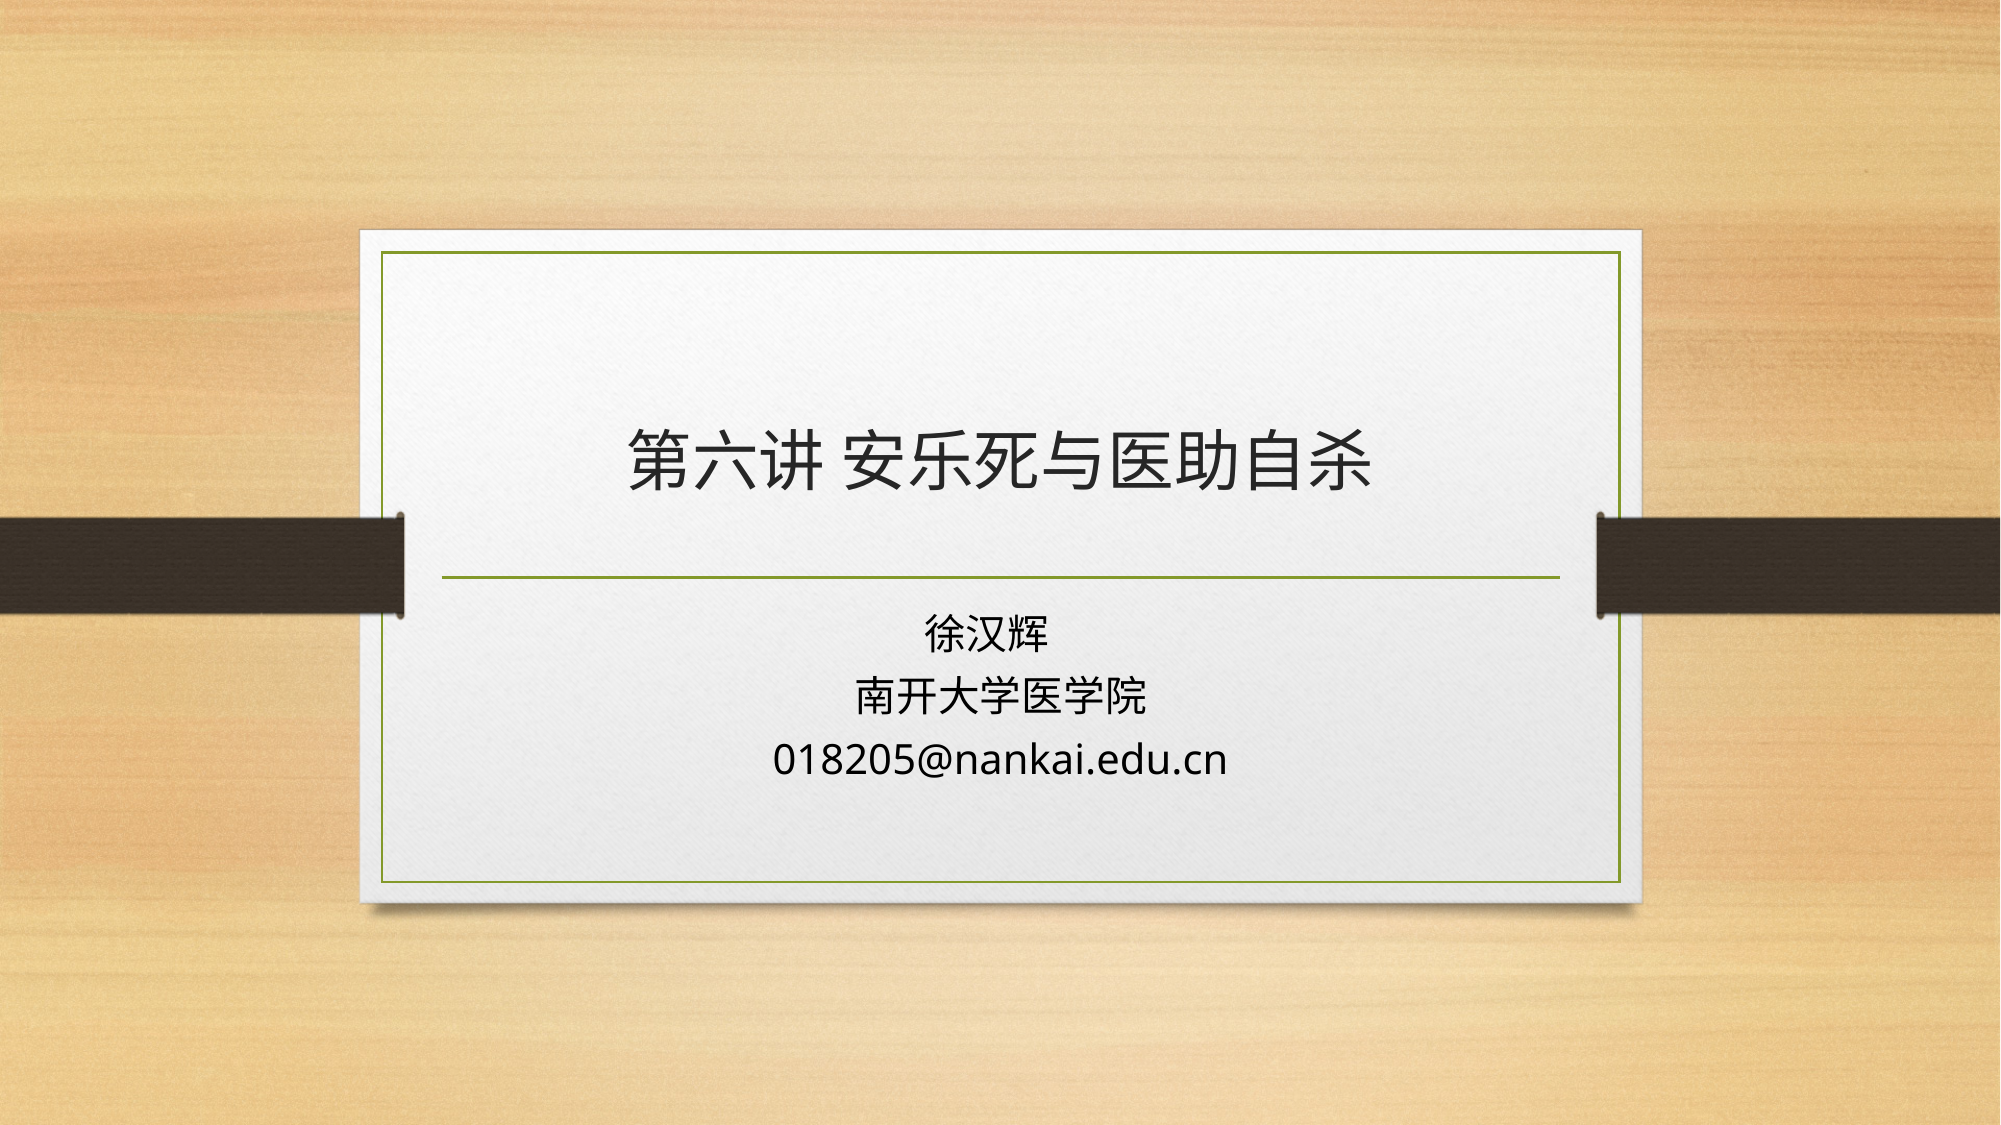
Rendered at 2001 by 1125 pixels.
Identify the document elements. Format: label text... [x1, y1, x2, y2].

title 第六讲 安乐死与医助自杀 [440, 381, 1559, 506]
subtitle 徐汉辉 南开大学医学院 018205@nankai.edu.cn [441, 600, 1560, 817]
picture [0, 0, 2001, 1125]
